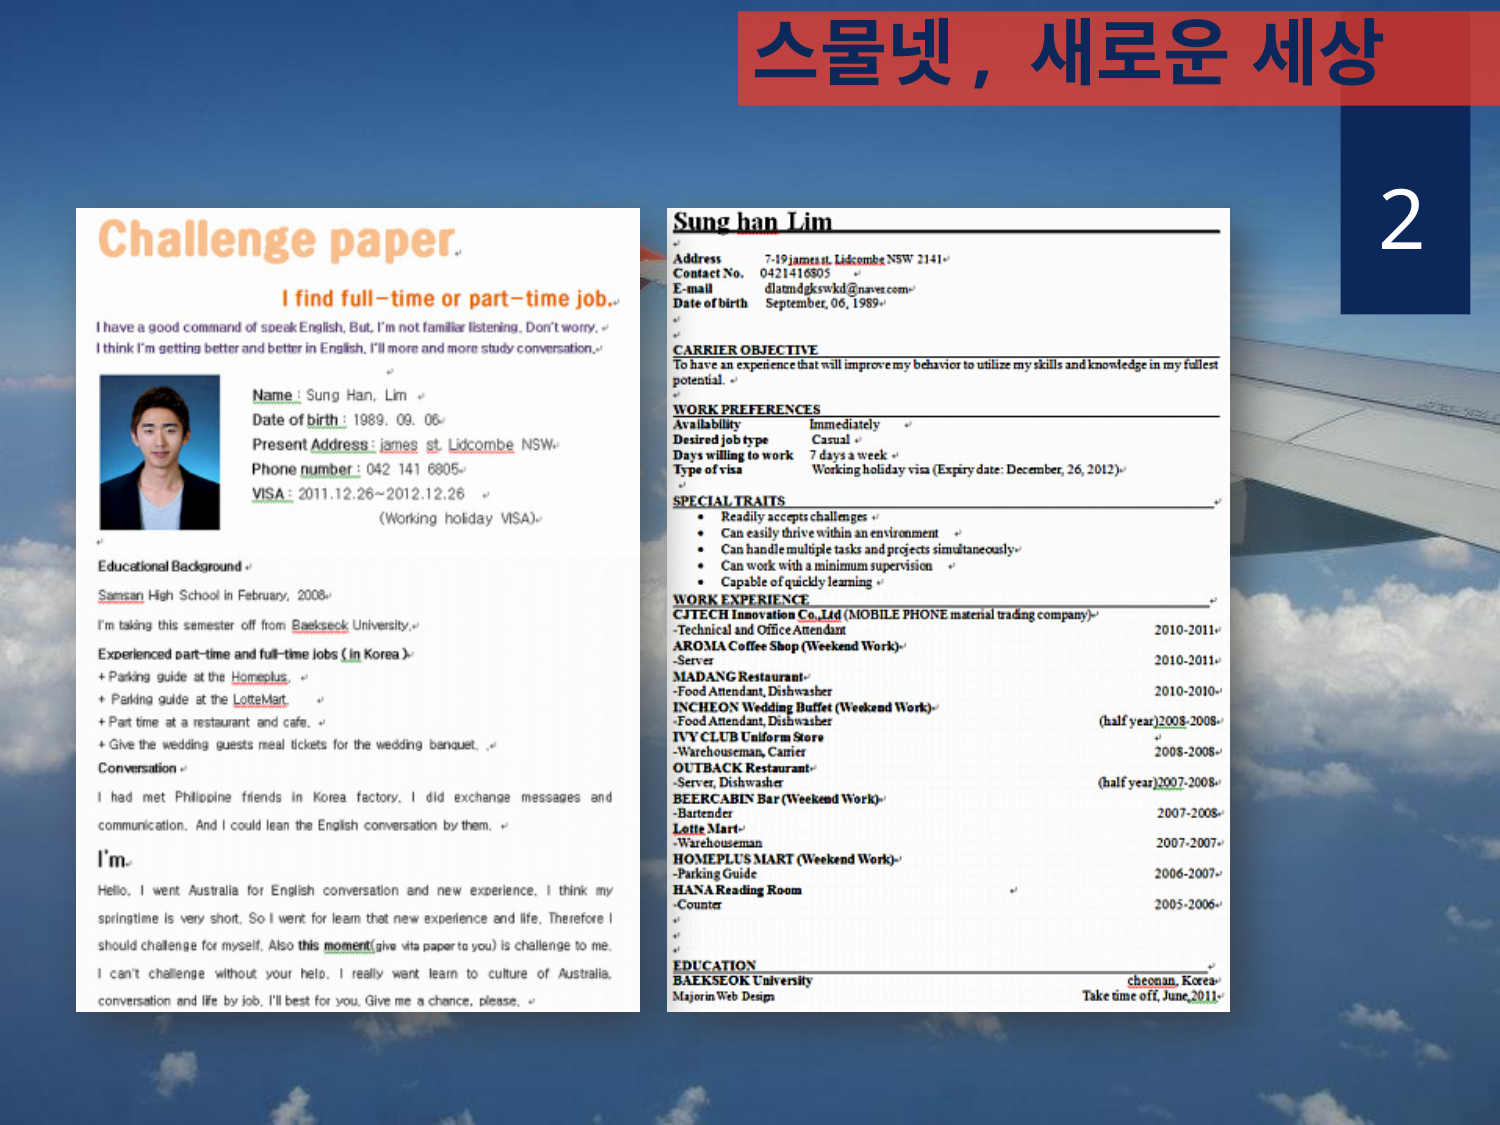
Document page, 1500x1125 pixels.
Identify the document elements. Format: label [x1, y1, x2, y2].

text_box [737, 0, 1500, 315]
picture [0, 0, 1500, 1125]
